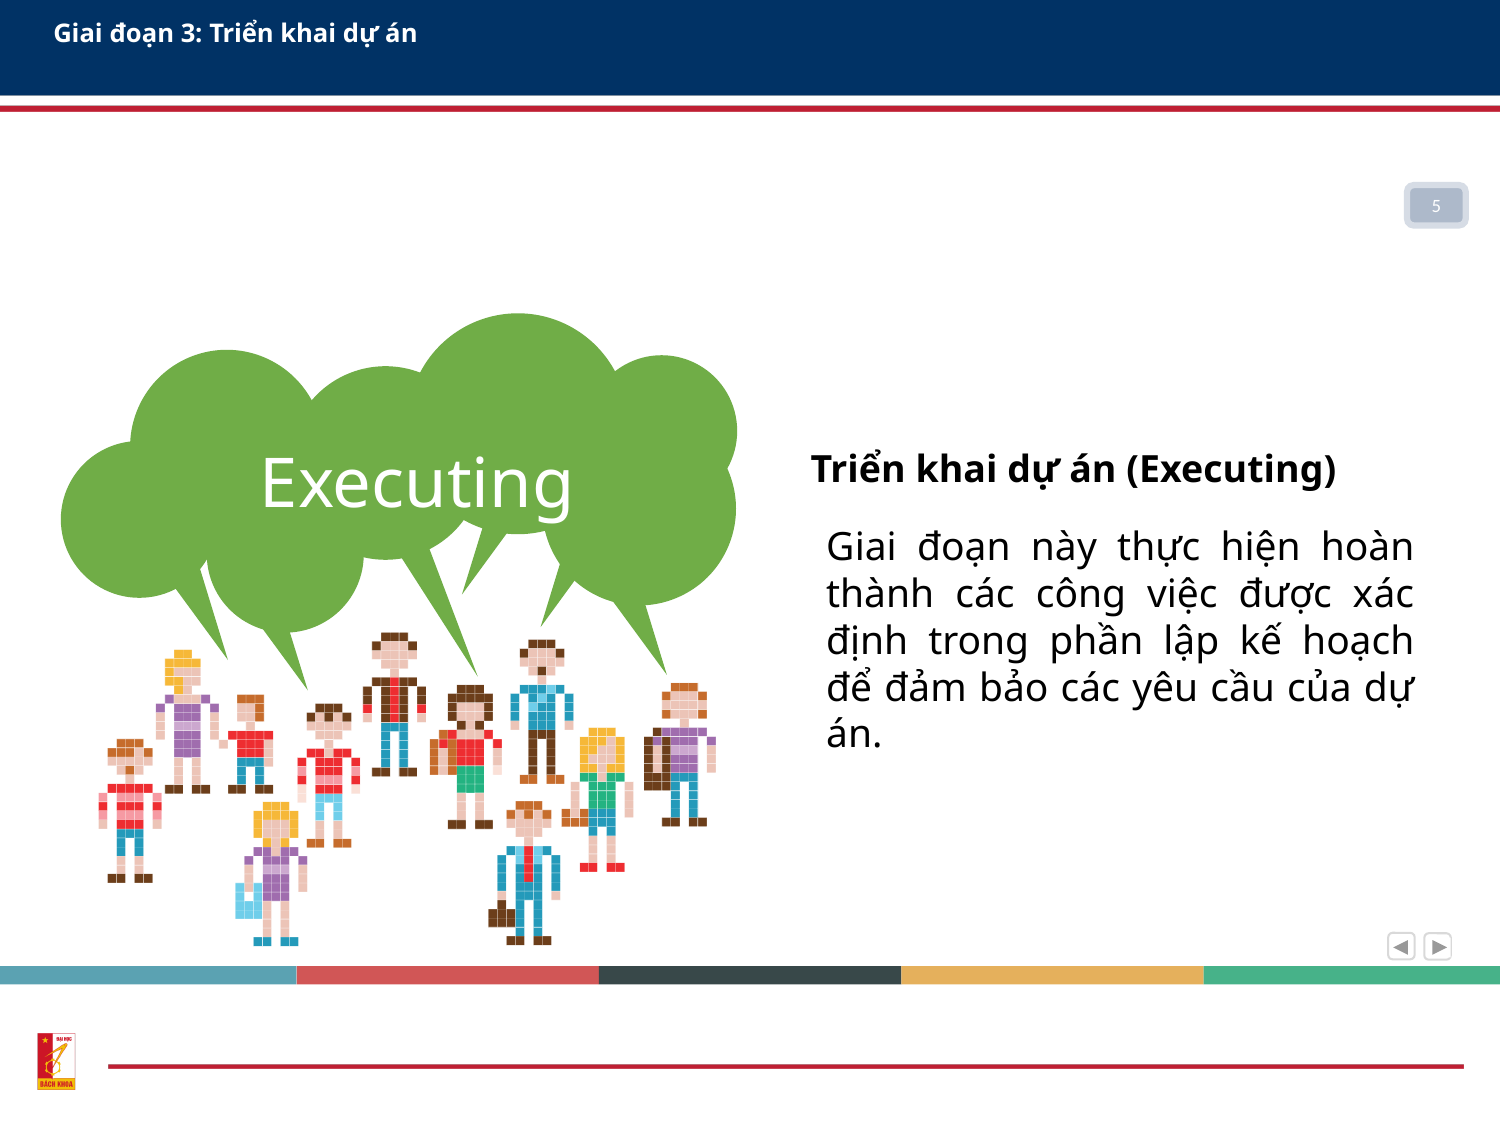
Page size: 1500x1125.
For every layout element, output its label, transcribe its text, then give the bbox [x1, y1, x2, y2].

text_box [60, 313, 738, 947]
text_box 5 [1406, 184, 1467, 227]
text_box [1203, 965, 1500, 985]
text_box [598, 965, 900, 985]
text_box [793, 437, 1430, 838]
title Giai đoạn 3: Triển khai dự án [38, 12, 1462, 87]
text_box [0, 965, 297, 985]
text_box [1388, 932, 1451, 960]
text_box [297, 965, 598, 985]
text_box [900, 965, 1203, 985]
picture [0, 0, 1500, 965]
picture [0, 985, 1500, 1125]
